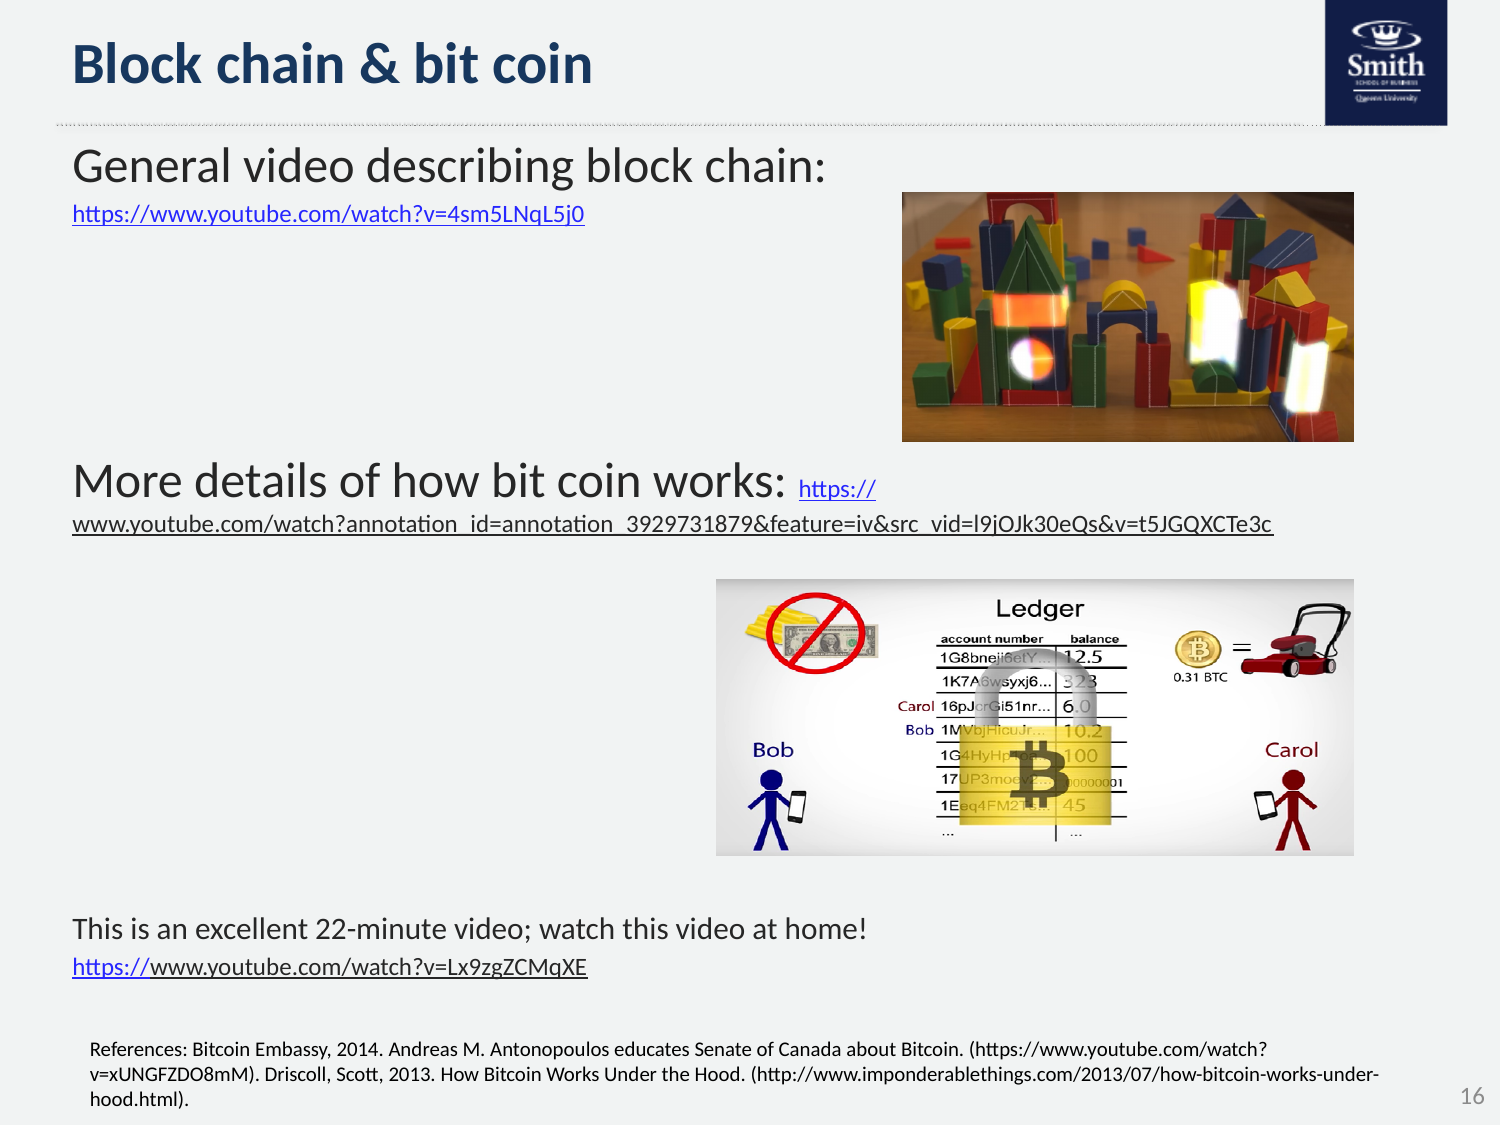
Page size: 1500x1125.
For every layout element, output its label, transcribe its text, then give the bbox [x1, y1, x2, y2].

footer References: Bitcoin Embassy, 2014. Andreas M. Antonopoulos educates Senate of Canada about Bitcoin. (https://www.youtube.com/watch?v=xUNGFZDO8mM). Driscoll, Scott, 2013. How Bitcoin Works Under the Hood. (http://www.imponderablethings.com/2013/07/how-bitcoin-works-under-hood.html). [75, 1042, 1425, 1103]
title Block chain & bit coin [57, 7, 1288, 114]
picture [715, 579, 1354, 856]
picture [902, 192, 1354, 443]
list General video describing block chain: https://www.youtube.com/watch?v=4sm5LNqL5j0 More details of how bit coin works: https://www.youtube.com/watch?annotation_id=annotation_3929731879&feature=iv&src_vid=l9jOJk30eQs&v=t5JGQXCTe3c This is an excellent 22-minute video; watch this video at home! https://www.youtube.com/watch?v=Lx9zgZCMqXE [57, 125, 1443, 1034]
